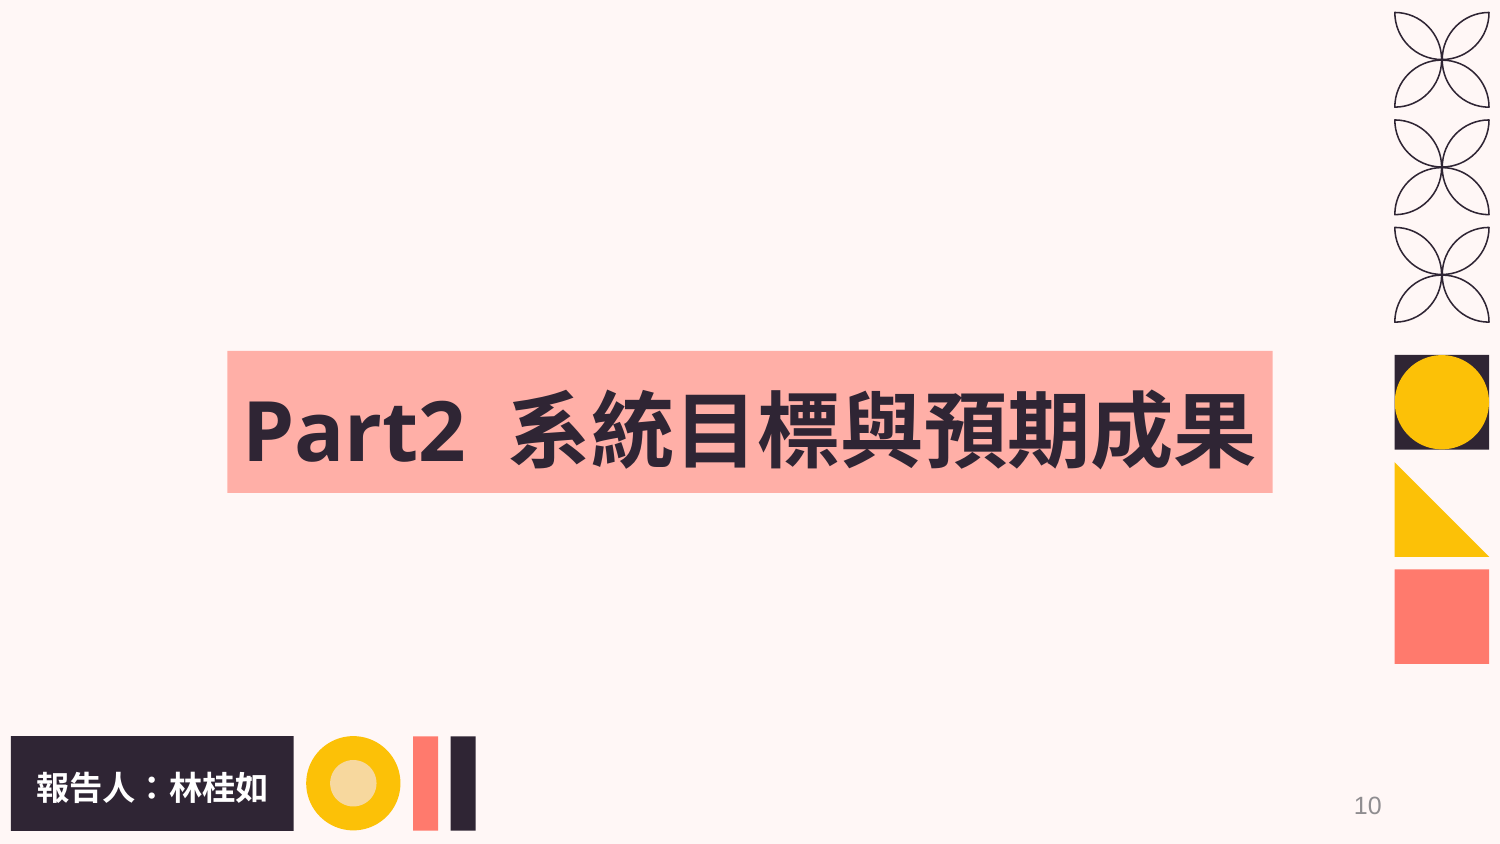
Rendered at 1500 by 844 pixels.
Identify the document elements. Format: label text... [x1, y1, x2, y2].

text_box Part2 系統目標與預期成果 [227, 350, 1273, 493]
text_box 報告人：林桂如 [12, 759, 294, 815]
slide_number 10 [1059, 782, 1397, 828]
